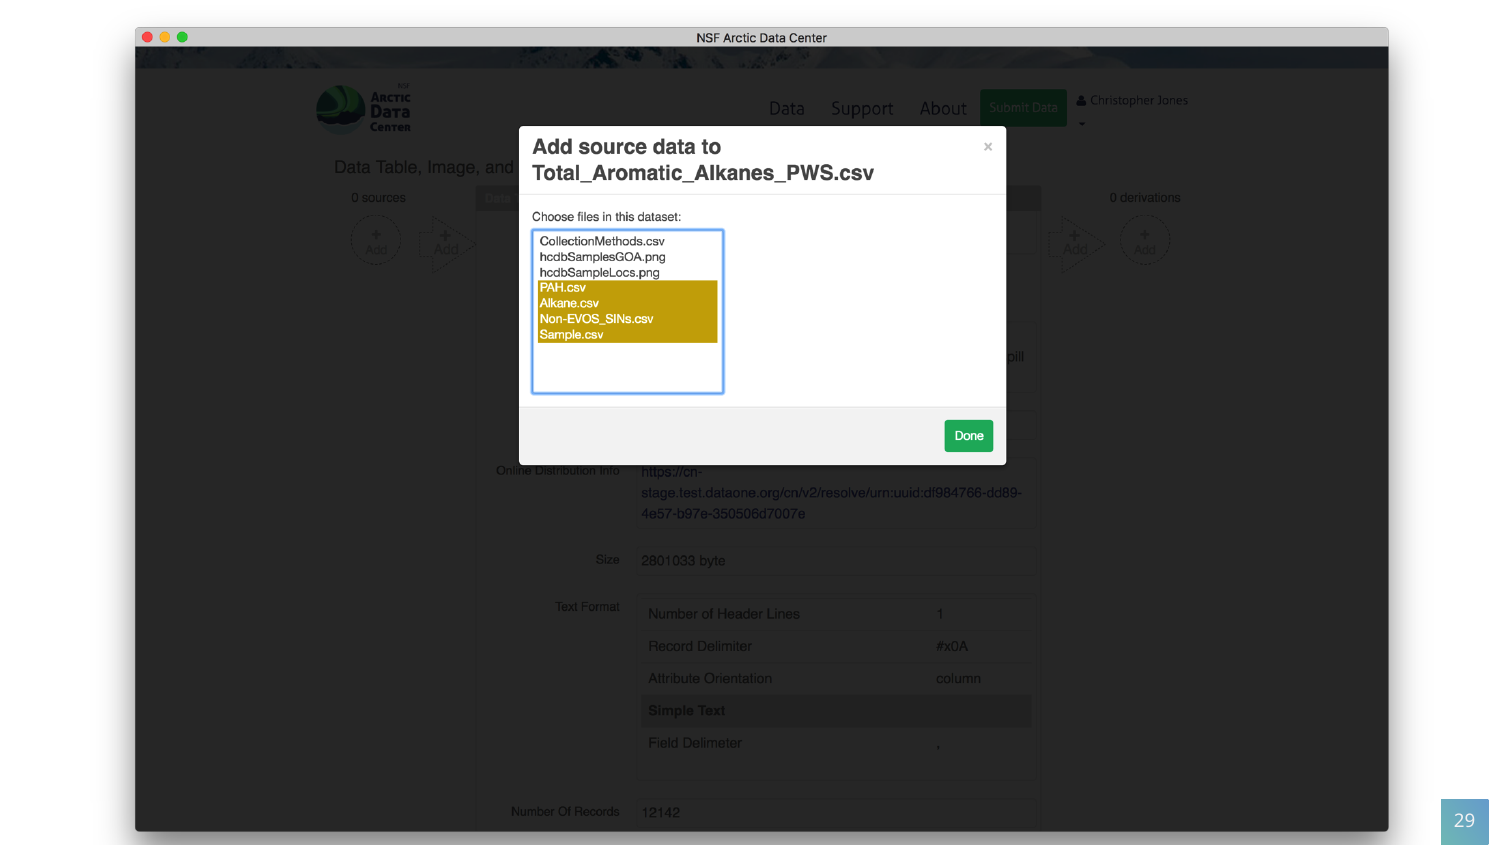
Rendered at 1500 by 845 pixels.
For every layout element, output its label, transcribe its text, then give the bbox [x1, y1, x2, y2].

slide_number 29 [1451, 807, 1478, 836]
picture [85, 0, 1438, 845]
